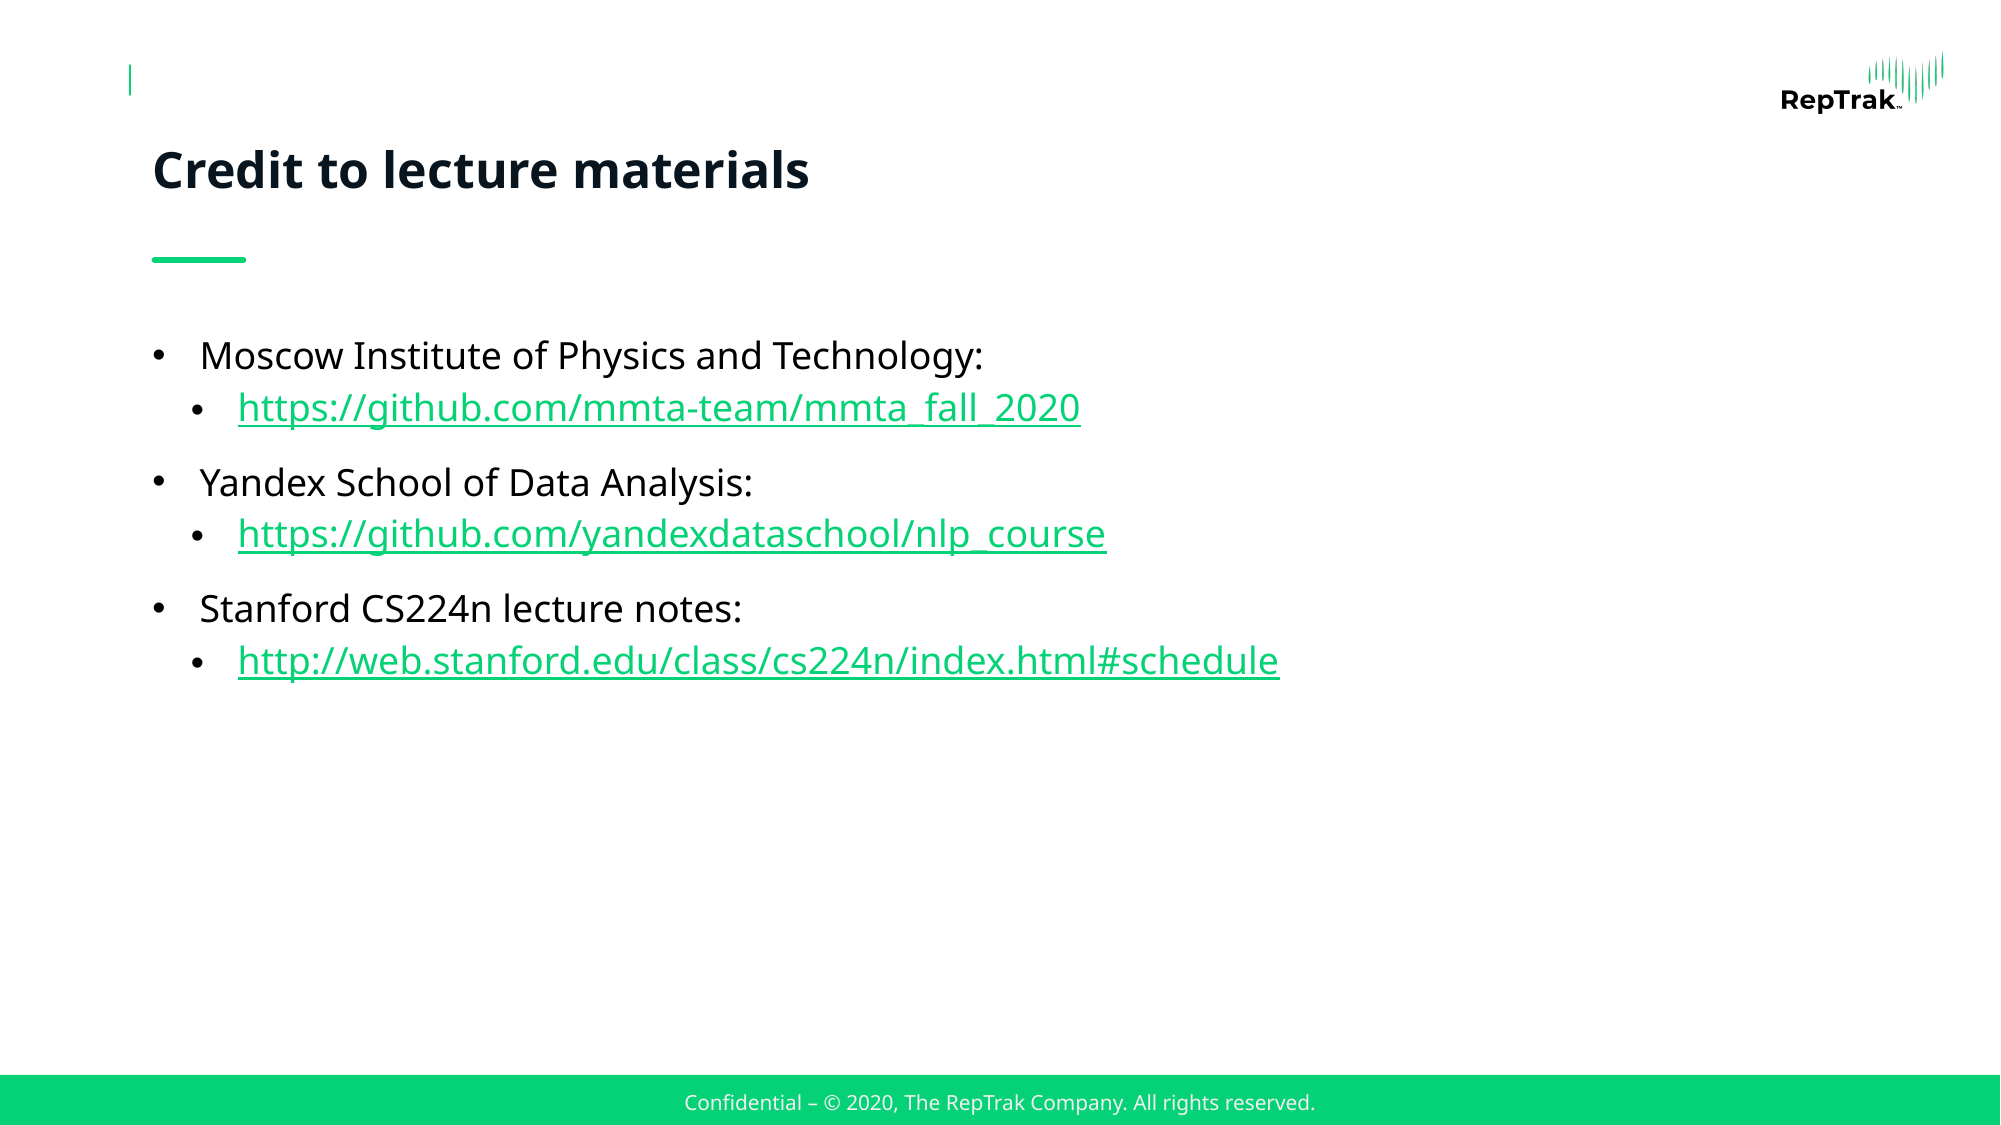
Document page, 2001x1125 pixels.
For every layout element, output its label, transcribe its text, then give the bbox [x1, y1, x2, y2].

footer Confidential – © 2020, The RepTrak Company. All rights reserved. [0, 1074, 2000, 1125]
list Moscow Institute of Physics and Technology: https://github.com/mmta-team/mmta_fall_2020 Yandex School of Data Analysis: https://github.com/yandexdataschool/nlp_course Stanford CS224n lecture notes: http://web.stanford.edu/class/cs224n/index.html#schedule [137, 322, 1931, 1074]
title Credit to lecture materials [137, 111, 1863, 234]
picture [1772, 41, 1953, 123]
